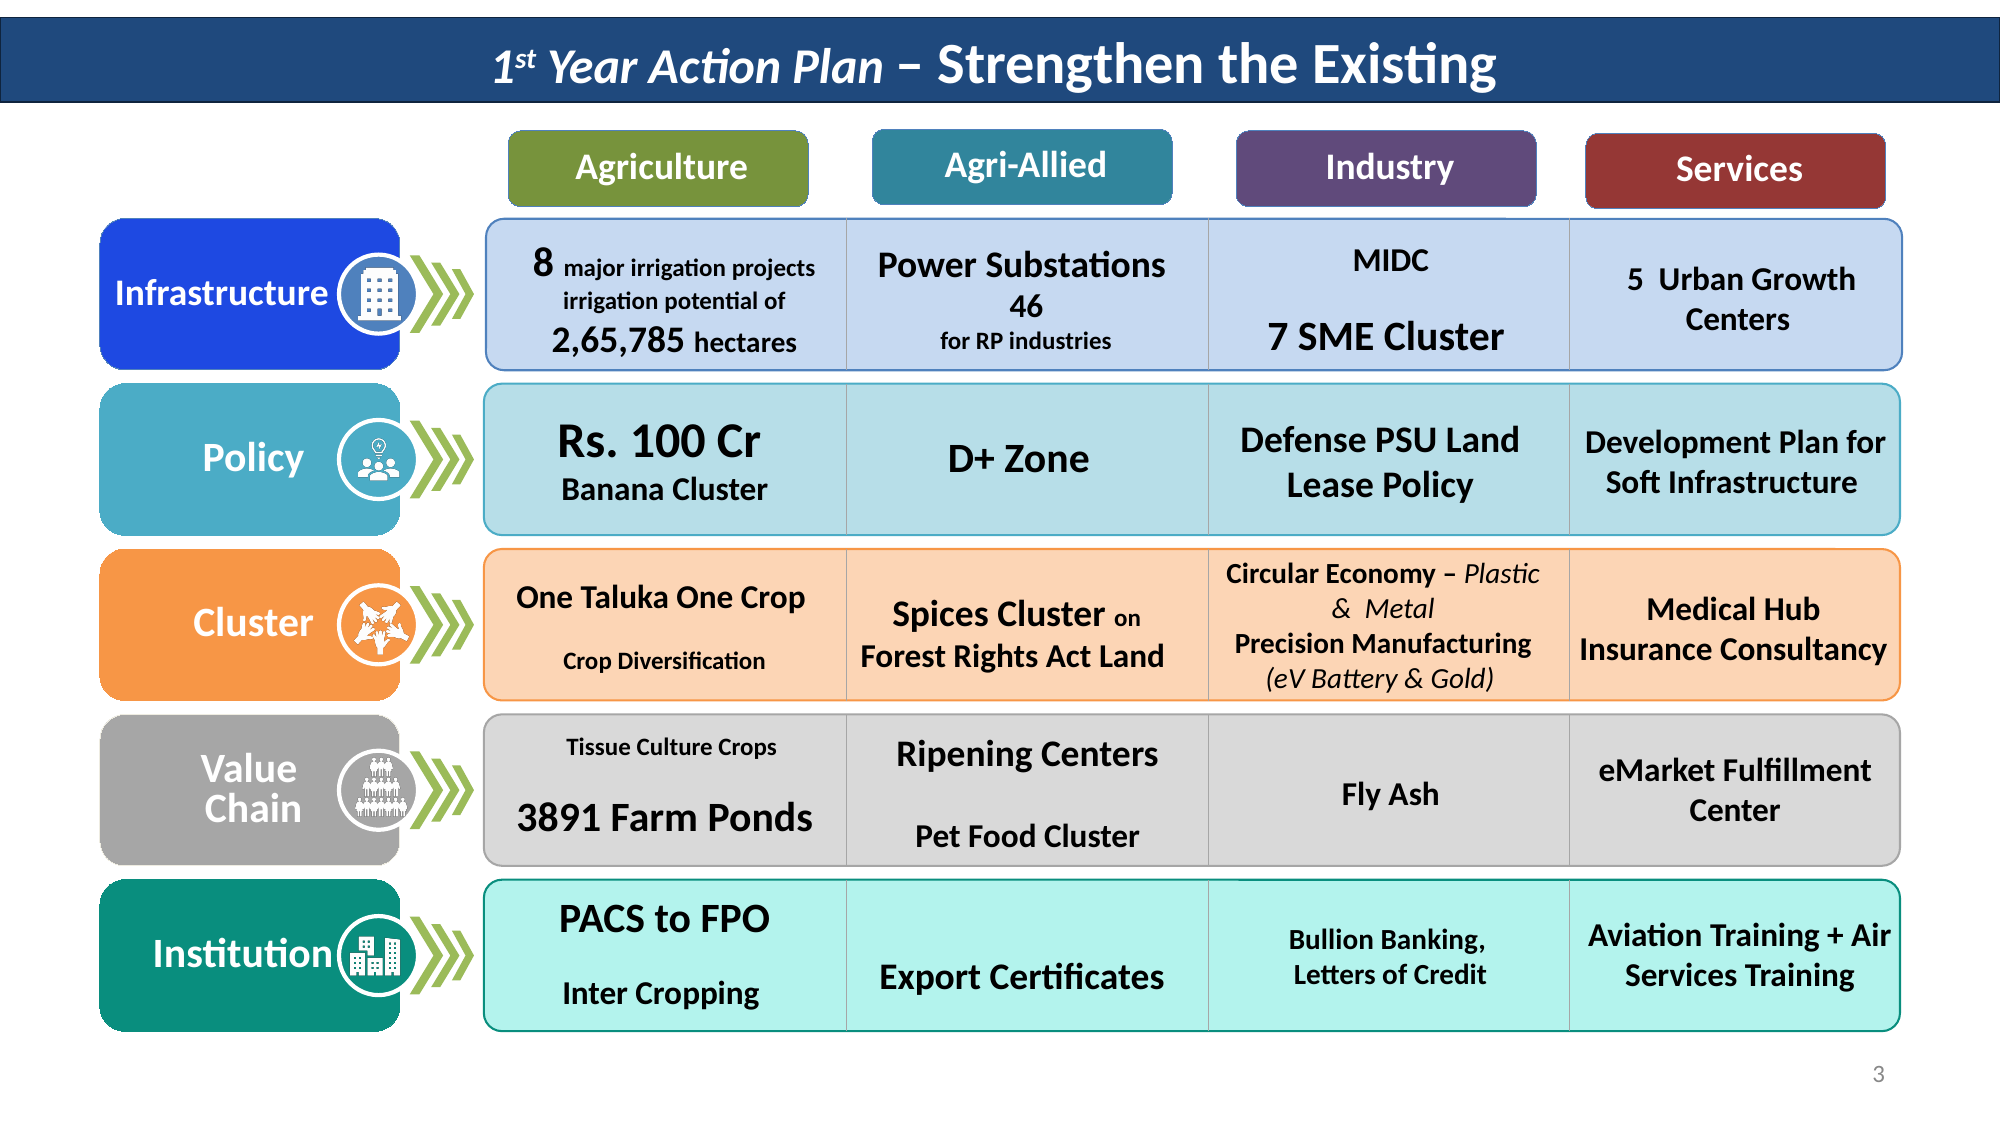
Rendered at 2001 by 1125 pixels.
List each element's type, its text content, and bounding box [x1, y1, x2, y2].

text_box [1575, 838, 1900, 866]
text_box [1571, 549, 1900, 577]
text_box [357, 826, 400, 832]
text_box [1574, 347, 1903, 371]
text_box [1209, 218, 1569, 371]
text_box Institution [99, 879, 400, 1032]
text_box Spices Cluster on Forest Rights Act Land [851, 581, 1183, 681]
text_box Aviation Training + Air Services Training [1575, 904, 1907, 1003]
text_box [851, 444, 1183, 510]
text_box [409, 916, 475, 995]
text_box MIDC 7 SME Cluster [1224, 249, 1558, 348]
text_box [409, 585, 475, 664]
picture [352, 599, 410, 657]
text_box [350, 252, 404, 263]
text_box Circular Economy – Plastic & Metal Precision Manufacturing (eV Battery & Gold) [1216, 575, 1550, 674]
text_box [1575, 676, 1900, 701]
text_box [483, 879, 846, 1032]
text_box [485, 218, 846, 371]
text_box [1571, 383, 1900, 410]
text_box Cluster [99, 549, 400, 701]
text_box [1209, 383, 1569, 536]
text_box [409, 420, 475, 499]
text_box [361, 332, 396, 336]
text_box [1571, 218, 1903, 247]
text_box Tissue Culture Crops 3891 Farm Ponds [508, 767, 841, 833]
text_box Industry [1236, 130, 1537, 207]
text_box Bullion Banking, Letters of Credit [1224, 906, 1558, 1005]
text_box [409, 751, 475, 830]
text_box [1574, 510, 1900, 536]
text_box Services [1585, 133, 1886, 209]
text_box Agriculture [508, 130, 809, 207]
slide_number 3 [1433, 1042, 1900, 1103]
picture [348, 755, 412, 819]
text_box [848, 548, 1208, 701]
text_box 8 major irrigation projects irrigation potential of 2,65,785 hectares [508, 248, 841, 347]
text_box Agri-Allied [872, 129, 1173, 205]
text_box Defense PSU Land Lease Policy [1218, 410, 1551, 510]
text_box Infrastructure [99, 218, 400, 370]
text_box Ripening Centers Pet Food Cluster [861, 774, 1194, 839]
text_box D+ Zone [852, 406, 1186, 506]
text_box [1571, 714, 1900, 738]
text_box [848, 218, 1208, 371]
text_box Policy [99, 383, 400, 536]
text_box [1209, 549, 1569, 701]
text_box eMarket Fulfillment Center [1575, 738, 1902, 838]
text_box 5 Urban Growth Centers [1575, 247, 1908, 347]
text_box [1209, 879, 1569, 1032]
text_box [483, 548, 846, 701]
picture [342, 264, 417, 324]
text_box [336, 583, 404, 652]
text_box Development Plan for Soft Infrastructure [1575, 410, 1903, 510]
text_box [360, 748, 397, 753]
text_box [483, 383, 846, 536]
text_box [362, 994, 395, 998]
text_box One Taluka One Crop Crop Diversification [498, 575, 832, 674]
text_box [1575, 1003, 1900, 1032]
text_box Export Certificates [855, 926, 1189, 992]
text_box Power Substations 46 for RP industries [859, 247, 1193, 347]
text_box [336, 417, 404, 485]
picture [350, 431, 407, 487]
text_box Fly Ash [1224, 742, 1558, 842]
text_box [848, 879, 1208, 1032]
text_box PACS to FPO Inter Cropping [498, 933, 832, 999]
text_box Value Chain [99, 714, 400, 866]
text_box [1209, 714, 1569, 866]
text_box [1571, 879, 1900, 904]
text_box [848, 714, 1208, 866]
text_box [355, 494, 402, 502]
text_box [336, 768, 343, 812]
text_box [409, 255, 475, 334]
text_box Medical Hub Insurance Consultancy [1575, 577, 1900, 676]
text_box [350, 913, 404, 925]
text_box Rs. 100 Cr Banana Cluster [498, 444, 832, 510]
text_box [848, 383, 1208, 536]
text_box [483, 714, 846, 866]
picture [344, 926, 405, 987]
text_box 1st Year Action Plan – Strengthen the Existing [0, 17, 2000, 103]
